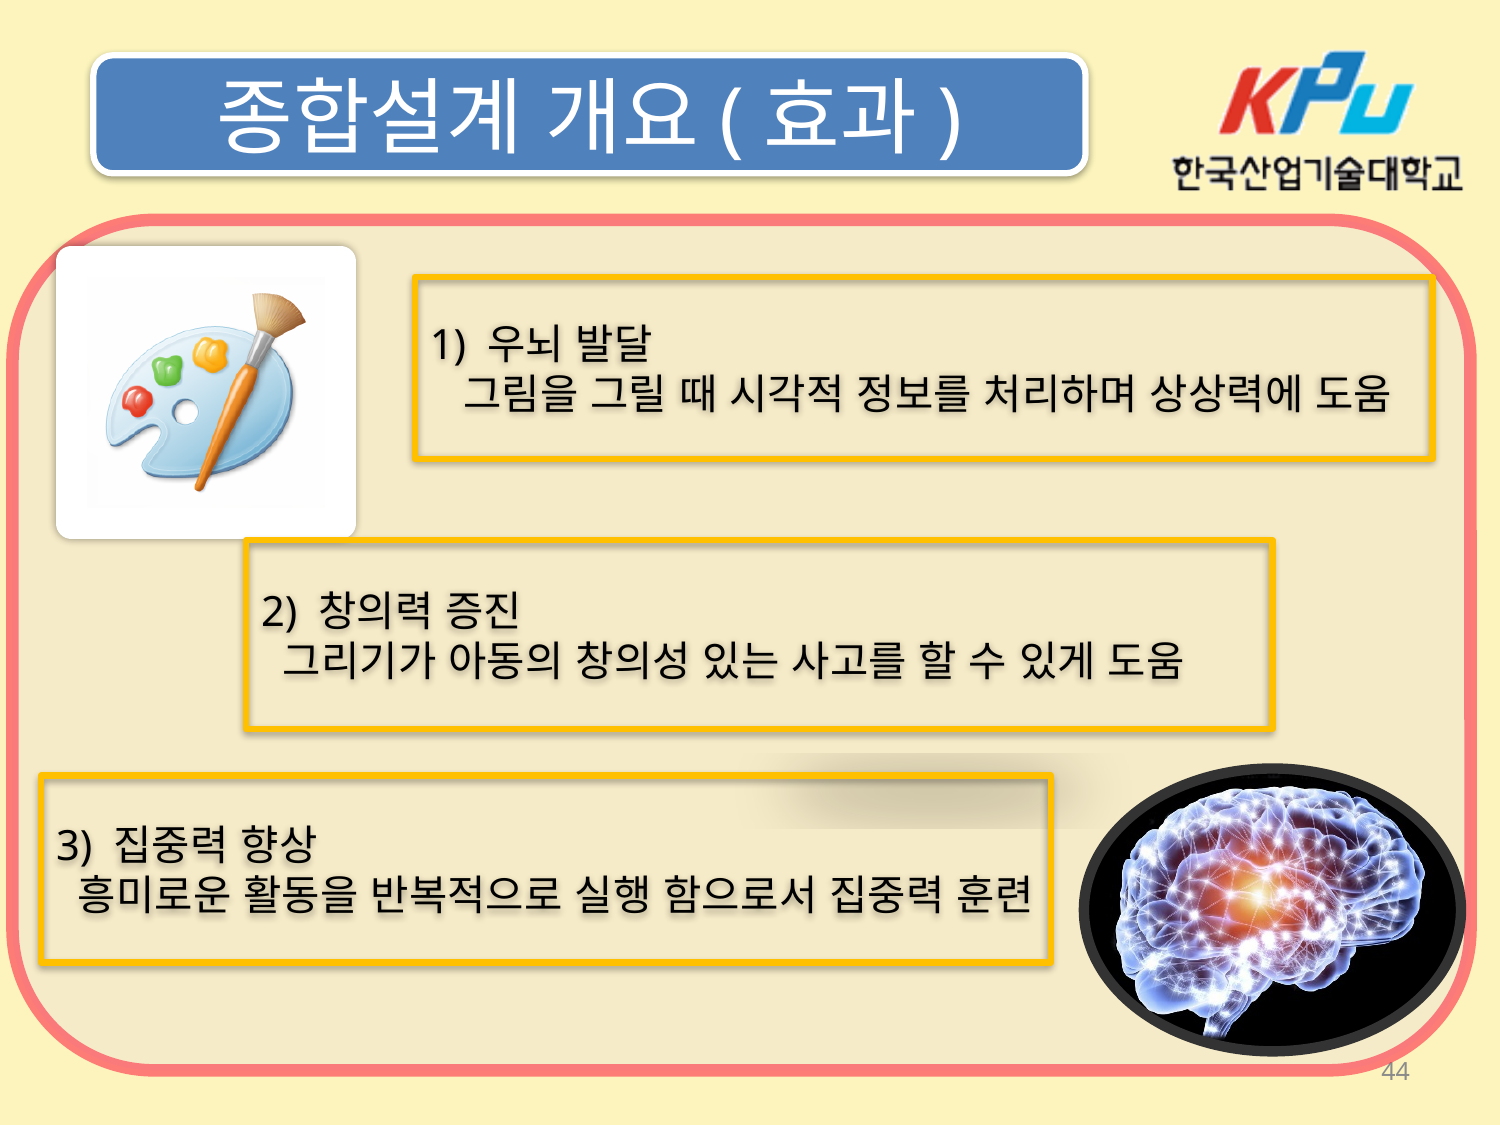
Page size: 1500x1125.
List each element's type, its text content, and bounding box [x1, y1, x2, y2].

picture [1115, 34, 1500, 194]
slide_number 44 [1074, 1042, 1425, 1103]
text_box 2) 창의력 증진 그리기가 아동의 창의성 있는 사고를 할 수 있게 도움 [245, 539, 1273, 730]
text_box [491, 702, 1405, 756]
text_box 종합설계 개요(효과) [90, 52, 1089, 177]
text_box [77, 217, 1473, 972]
text_box 3) 집중력 향상 흥미로운 활동을 반복적으로 실행 함으로서 집중력 훈련 [41, 775, 1052, 963]
text_box 1) 우뇌 발달 그림을 그릴 때 시각적 정보를 처리하며 상상력에 도움 [414, 276, 1433, 460]
picture [1083, 768, 1462, 1052]
text_box [10, 262, 1078, 1073]
picture [86, 276, 325, 508]
